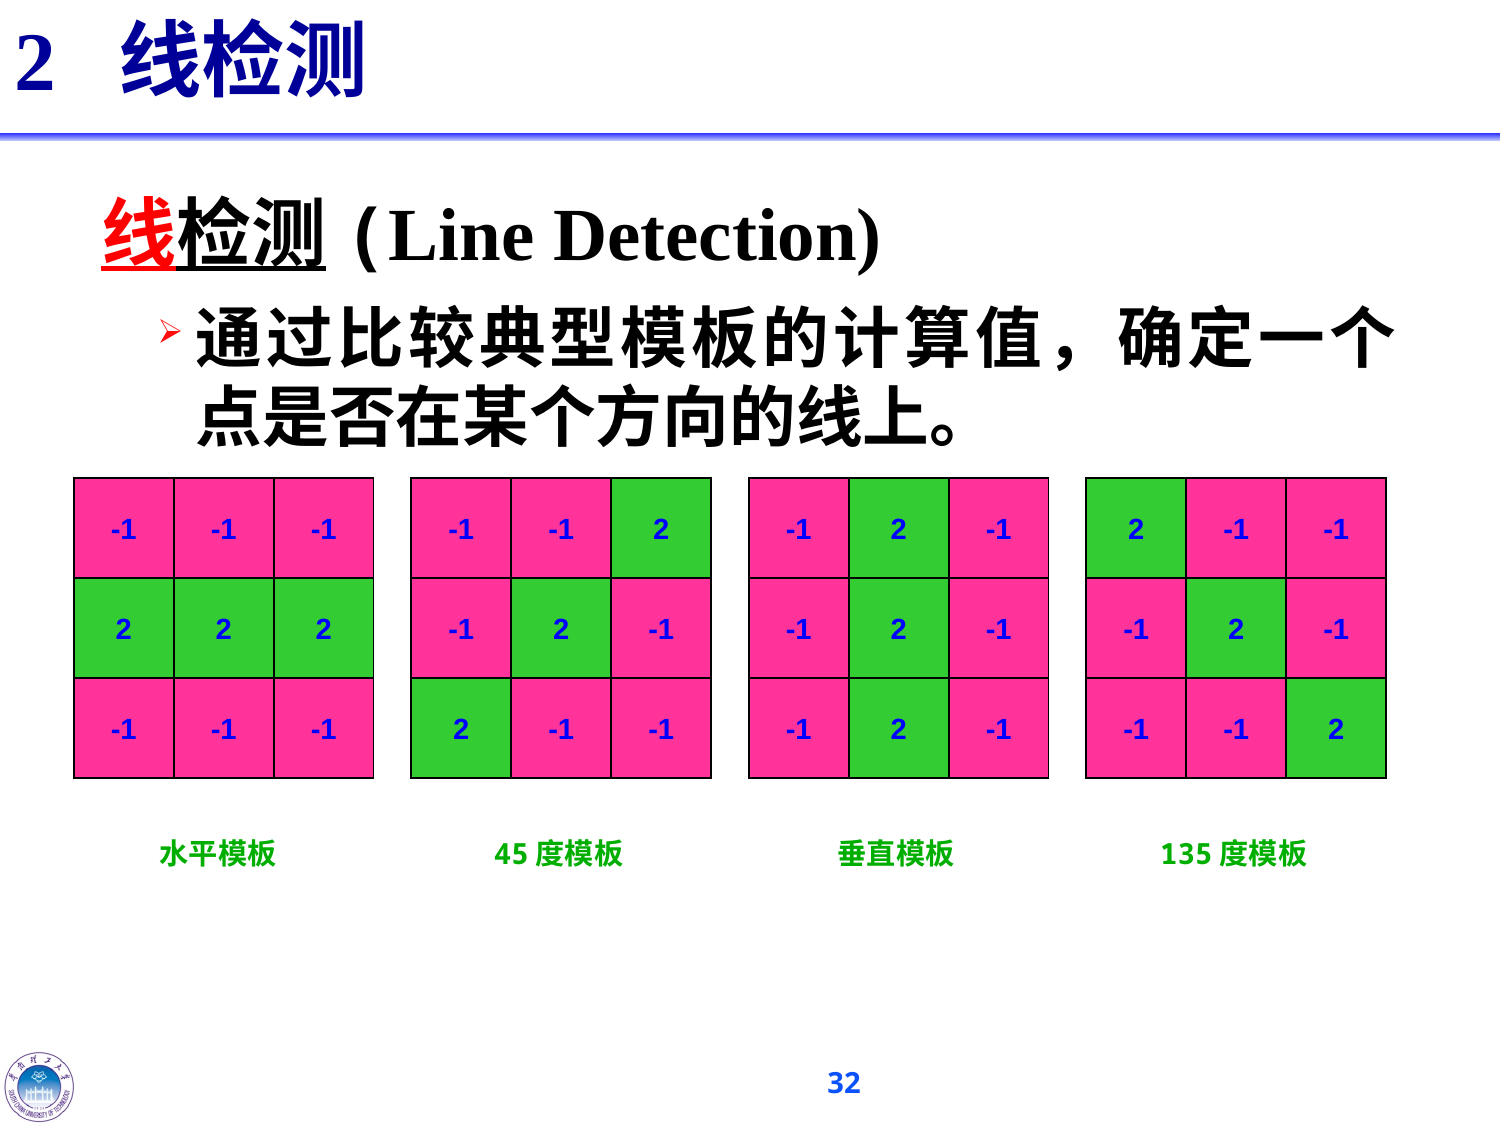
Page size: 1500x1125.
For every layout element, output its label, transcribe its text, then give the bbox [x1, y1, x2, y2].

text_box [1085, 477, 1387, 904]
title 2 线检测 [0, 9, 1500, 117]
list 线检测(Line Detection) 通过比较典型模板的计算值，确定一个点是否在某个方向的线上。 [85, 177, 1412, 454]
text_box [73, 477, 374, 904]
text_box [410, 477, 712, 904]
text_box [748, 477, 1049, 904]
picture [3, 1051, 75, 1123]
